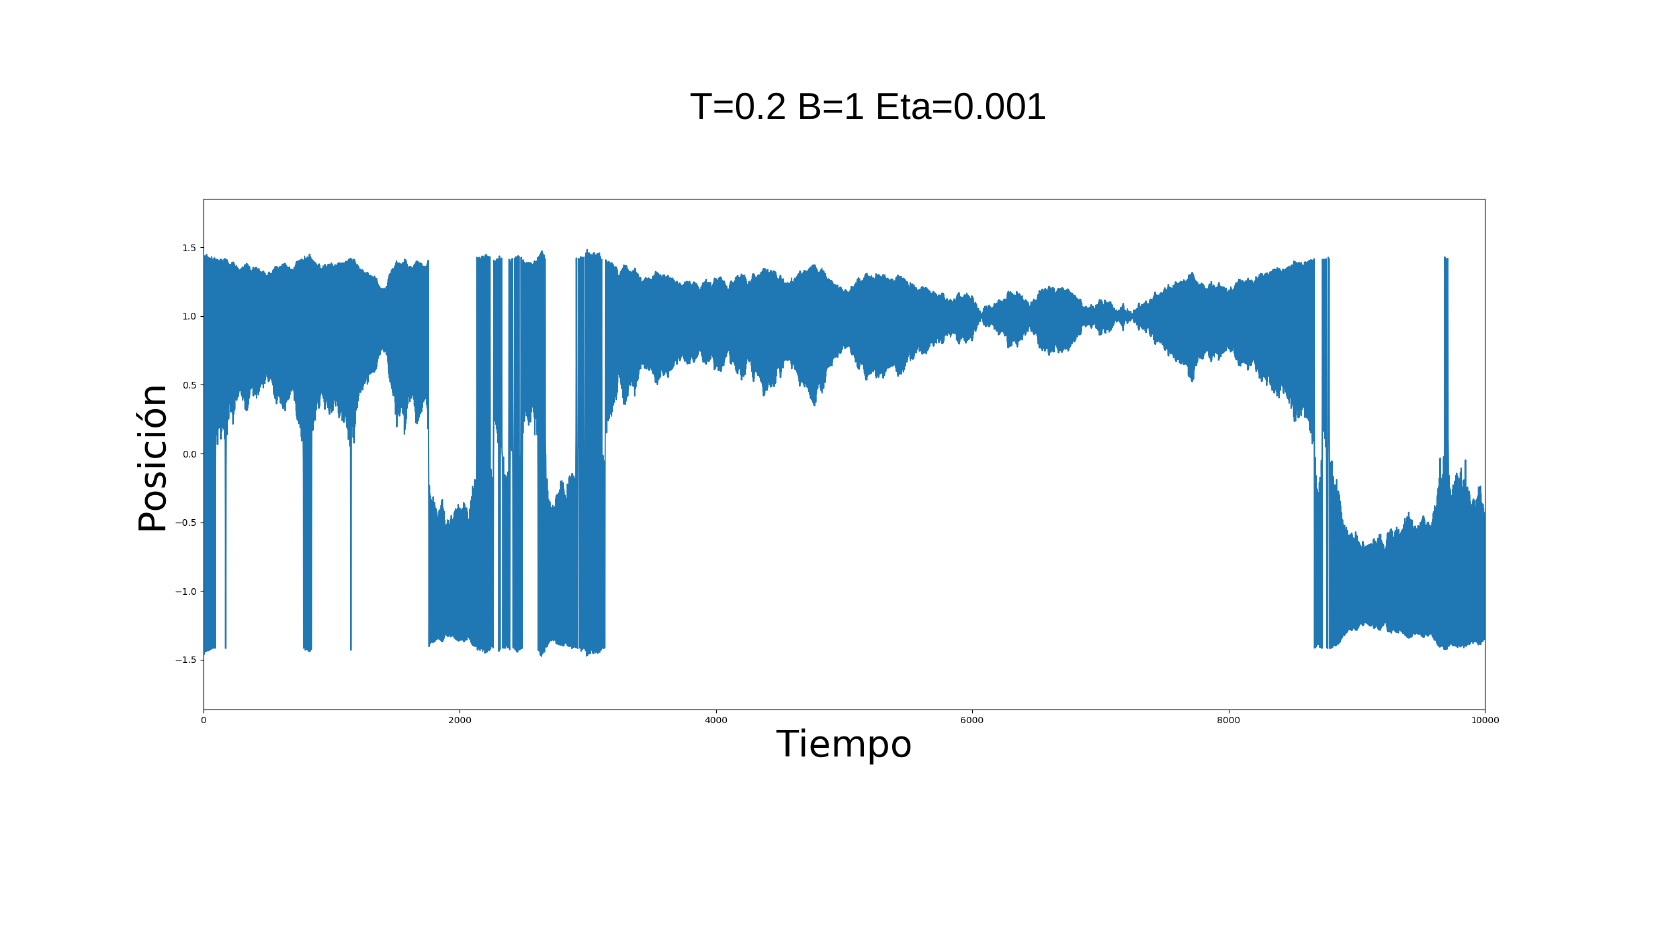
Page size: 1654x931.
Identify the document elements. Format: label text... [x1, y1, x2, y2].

text_box T=0.2 B=1 Eta=0.001 [674, 74, 1063, 117]
picture [0, 119, 1651, 782]
